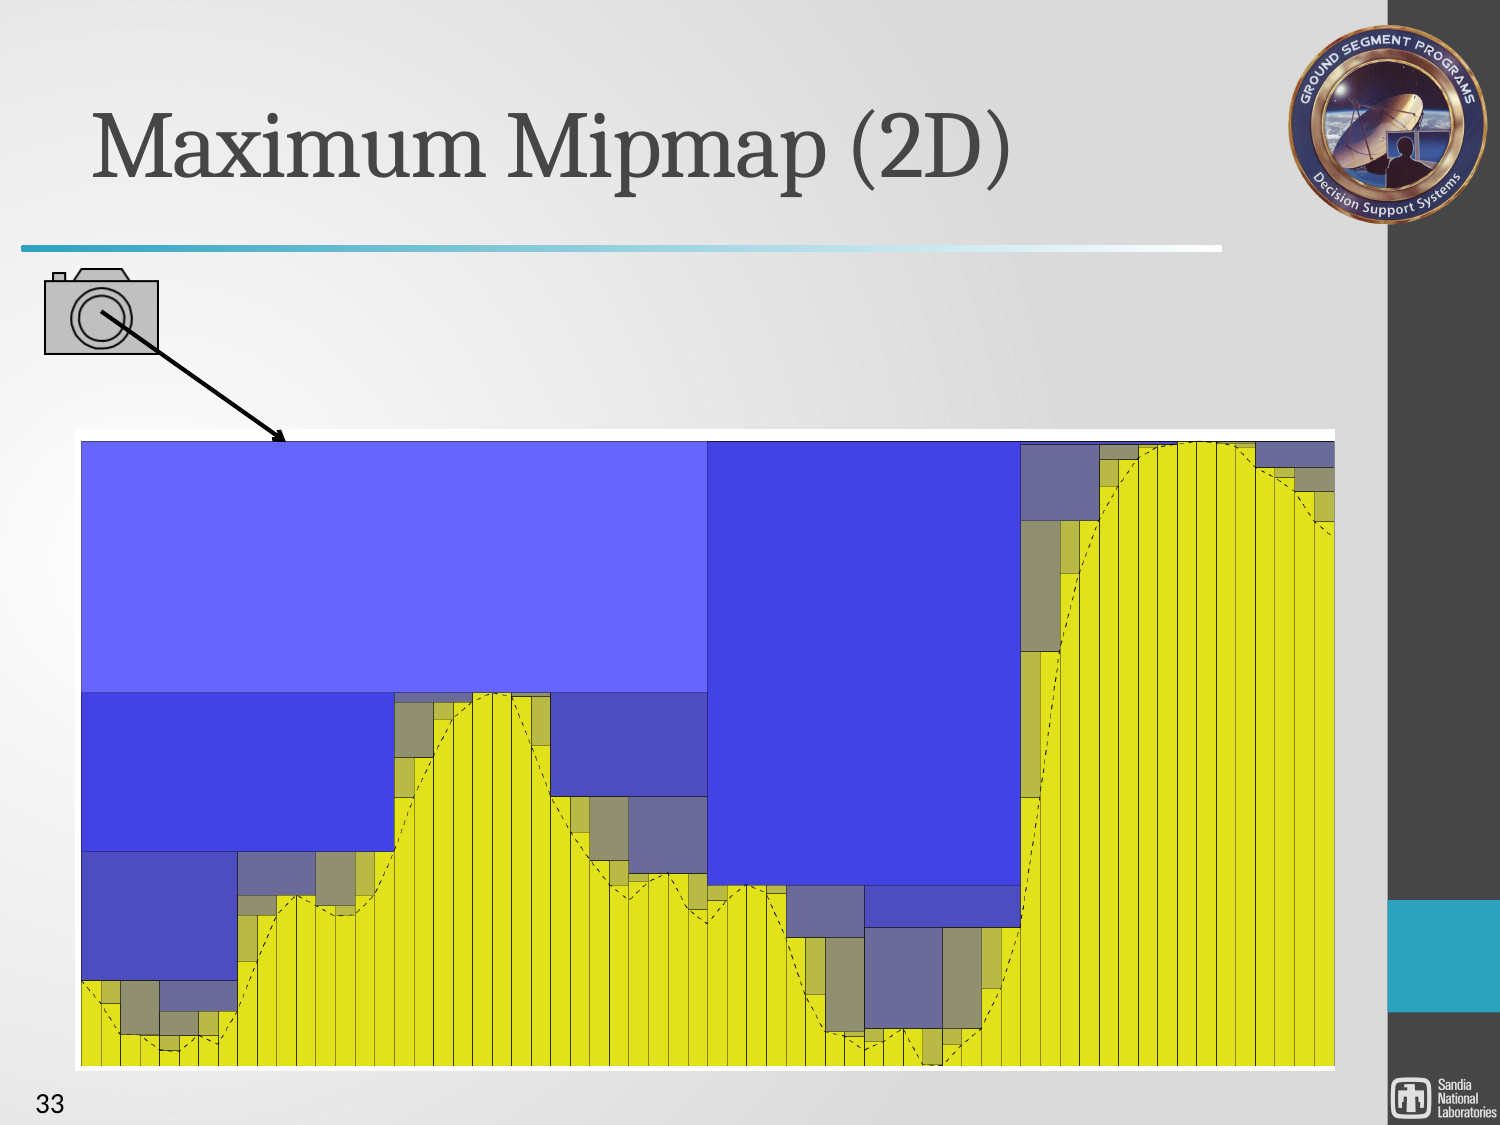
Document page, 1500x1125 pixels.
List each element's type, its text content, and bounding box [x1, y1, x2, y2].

title Maximum Mipmap (2D) [75, 45, 1325, 233]
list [74, 428, 1336, 1075]
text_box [100, 310, 287, 443]
picture [1287, 24, 1489, 226]
picture [43, 267, 159, 355]
